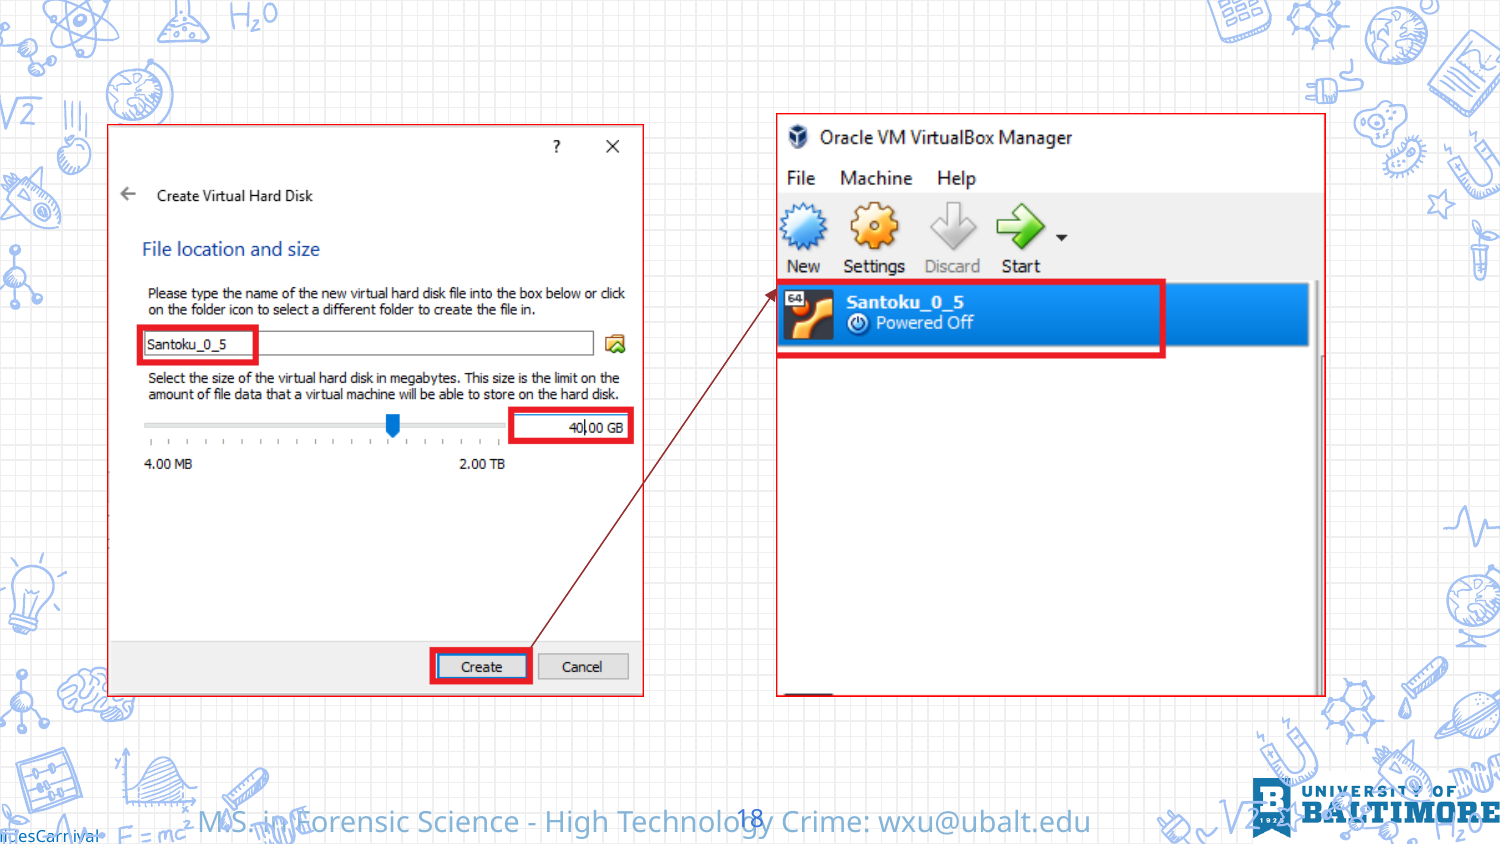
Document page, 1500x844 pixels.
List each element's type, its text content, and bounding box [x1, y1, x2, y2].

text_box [530, 287, 778, 648]
picture [107, 124, 644, 697]
slide_number 18 [705, 796, 795, 844]
picture [1381, 771, 1421, 792]
picture [1283, 771, 1308, 783]
picture [1408, 786, 1417, 792]
picture [1405, 773, 1430, 800]
picture [1481, 771, 1489, 788]
picture [776, 113, 1326, 697]
picture [1253, 771, 1500, 844]
picture [1375, 780, 1390, 791]
picture [1479, 779, 1483, 790]
picture [1342, 796, 1349, 806]
picture [1388, 823, 1396, 835]
picture [1354, 819, 1361, 827]
picture [1471, 771, 1479, 786]
